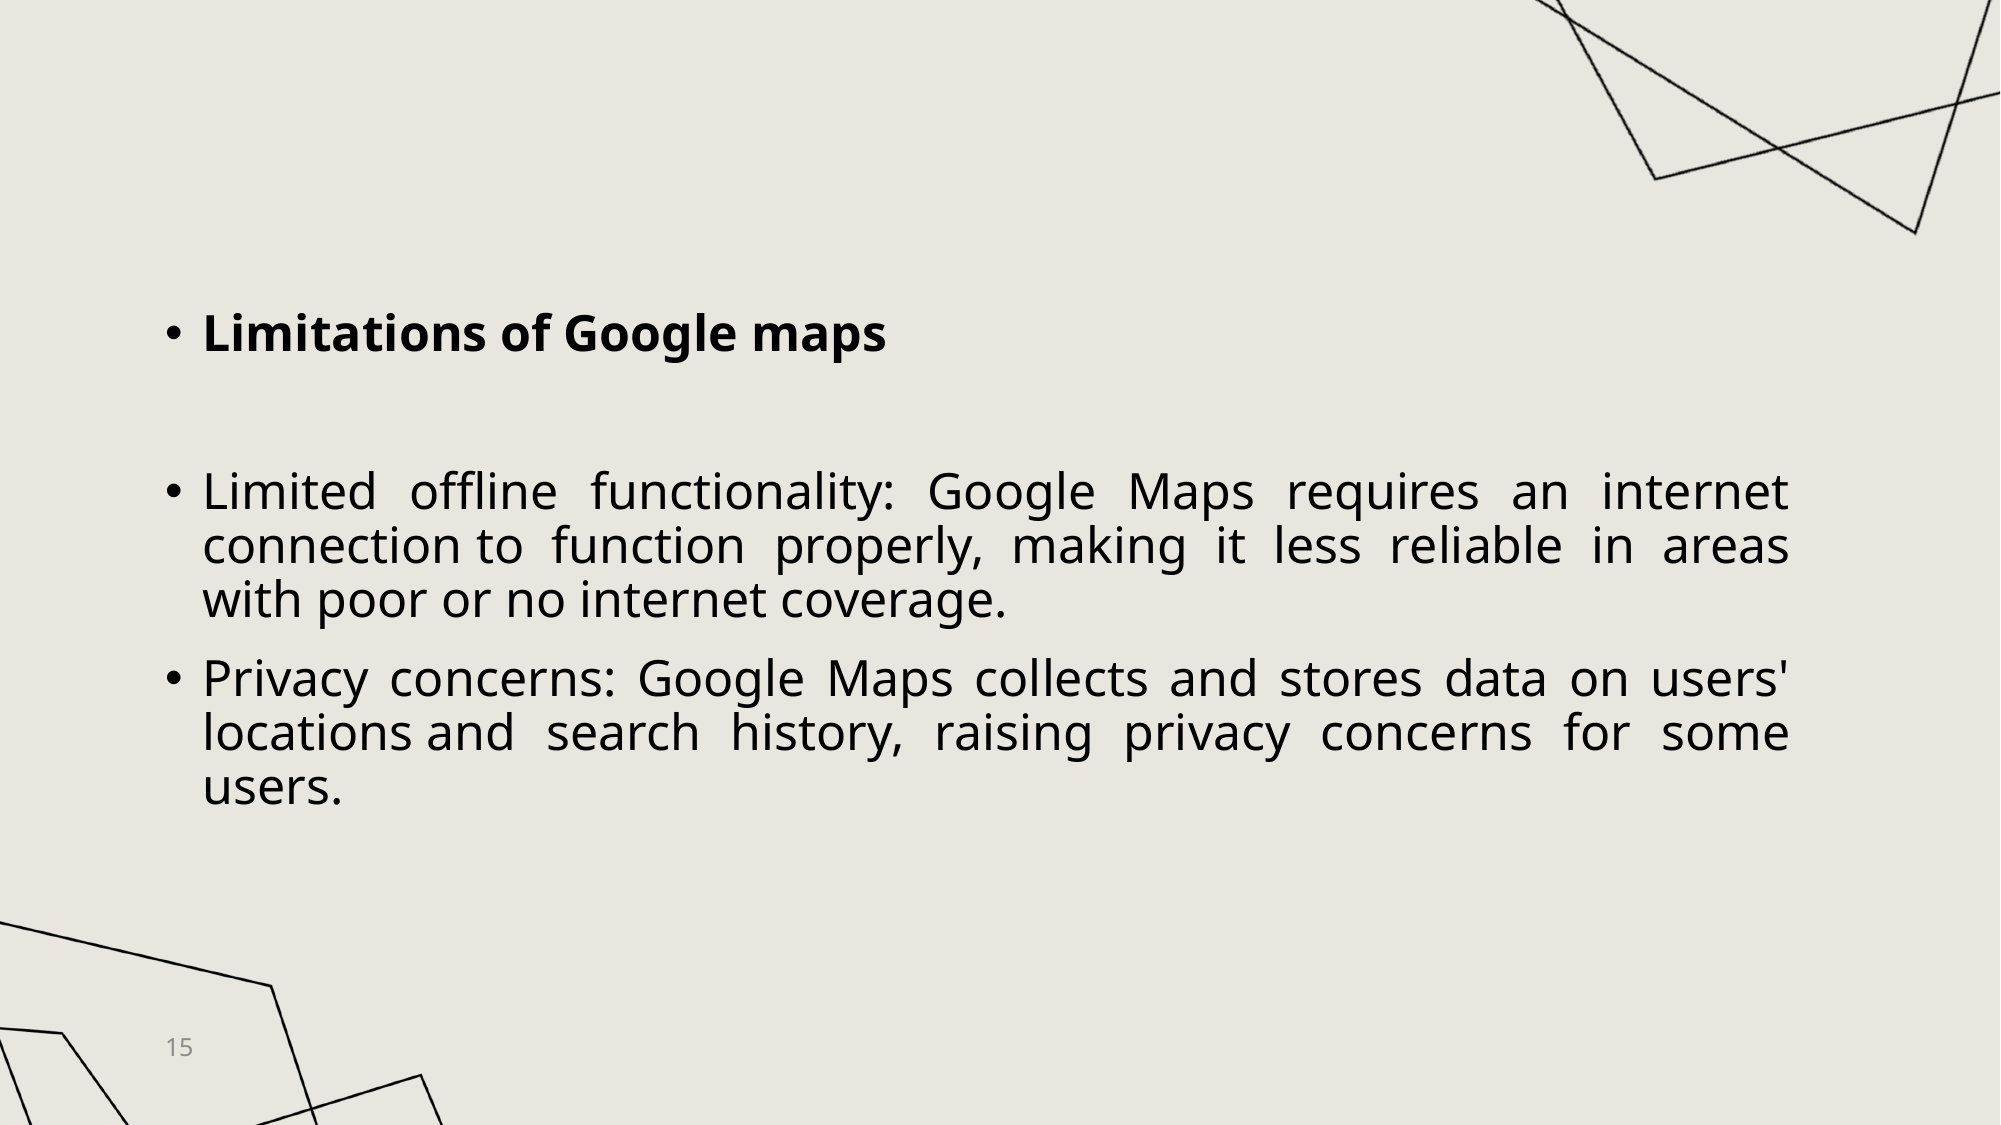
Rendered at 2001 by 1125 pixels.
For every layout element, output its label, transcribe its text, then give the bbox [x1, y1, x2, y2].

list Limitations of Google maps Limited offline functionality: Google Maps requires an internet connection to function properly, making it less reliable in areas with poor or no internet coverage. Privacy concerns: Google Maps collects and stores data on users' locations and search history, raising privacy concerns for some users. [150, 301, 1807, 916]
slide_number 15 [150, 1024, 254, 1074]
picture [1509, 0, 2001, 249]
picture [0, 900, 541, 1125]
